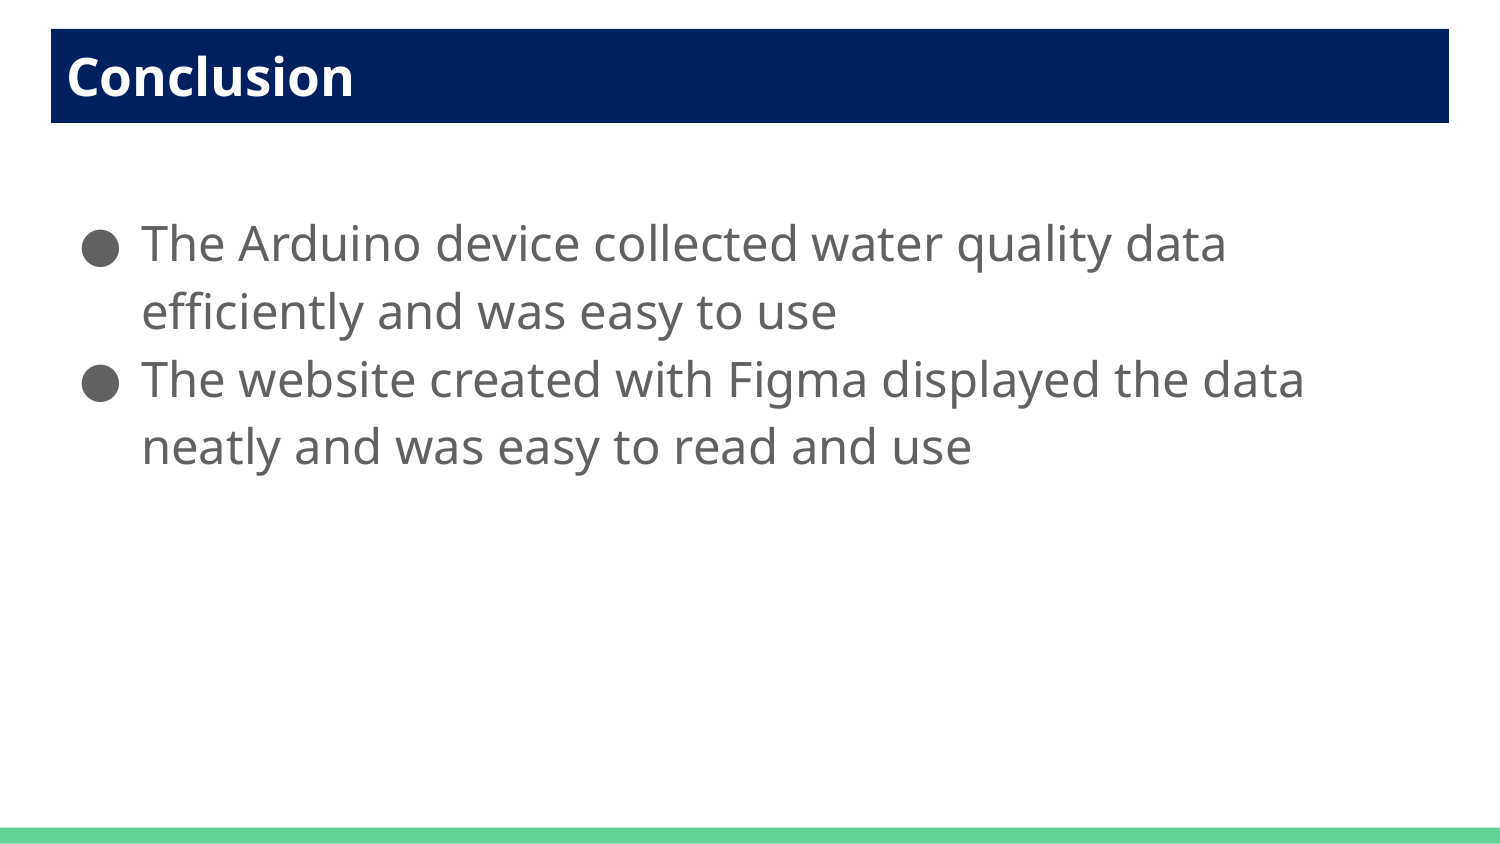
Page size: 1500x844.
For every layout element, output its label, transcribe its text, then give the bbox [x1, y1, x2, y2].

title Conclusion [51, 28, 1449, 123]
list The Arduino device collected water quality data efficiently and was easy to use The website created with Figma displayed the data neatly and was easy to read and use [51, 189, 1449, 750]
